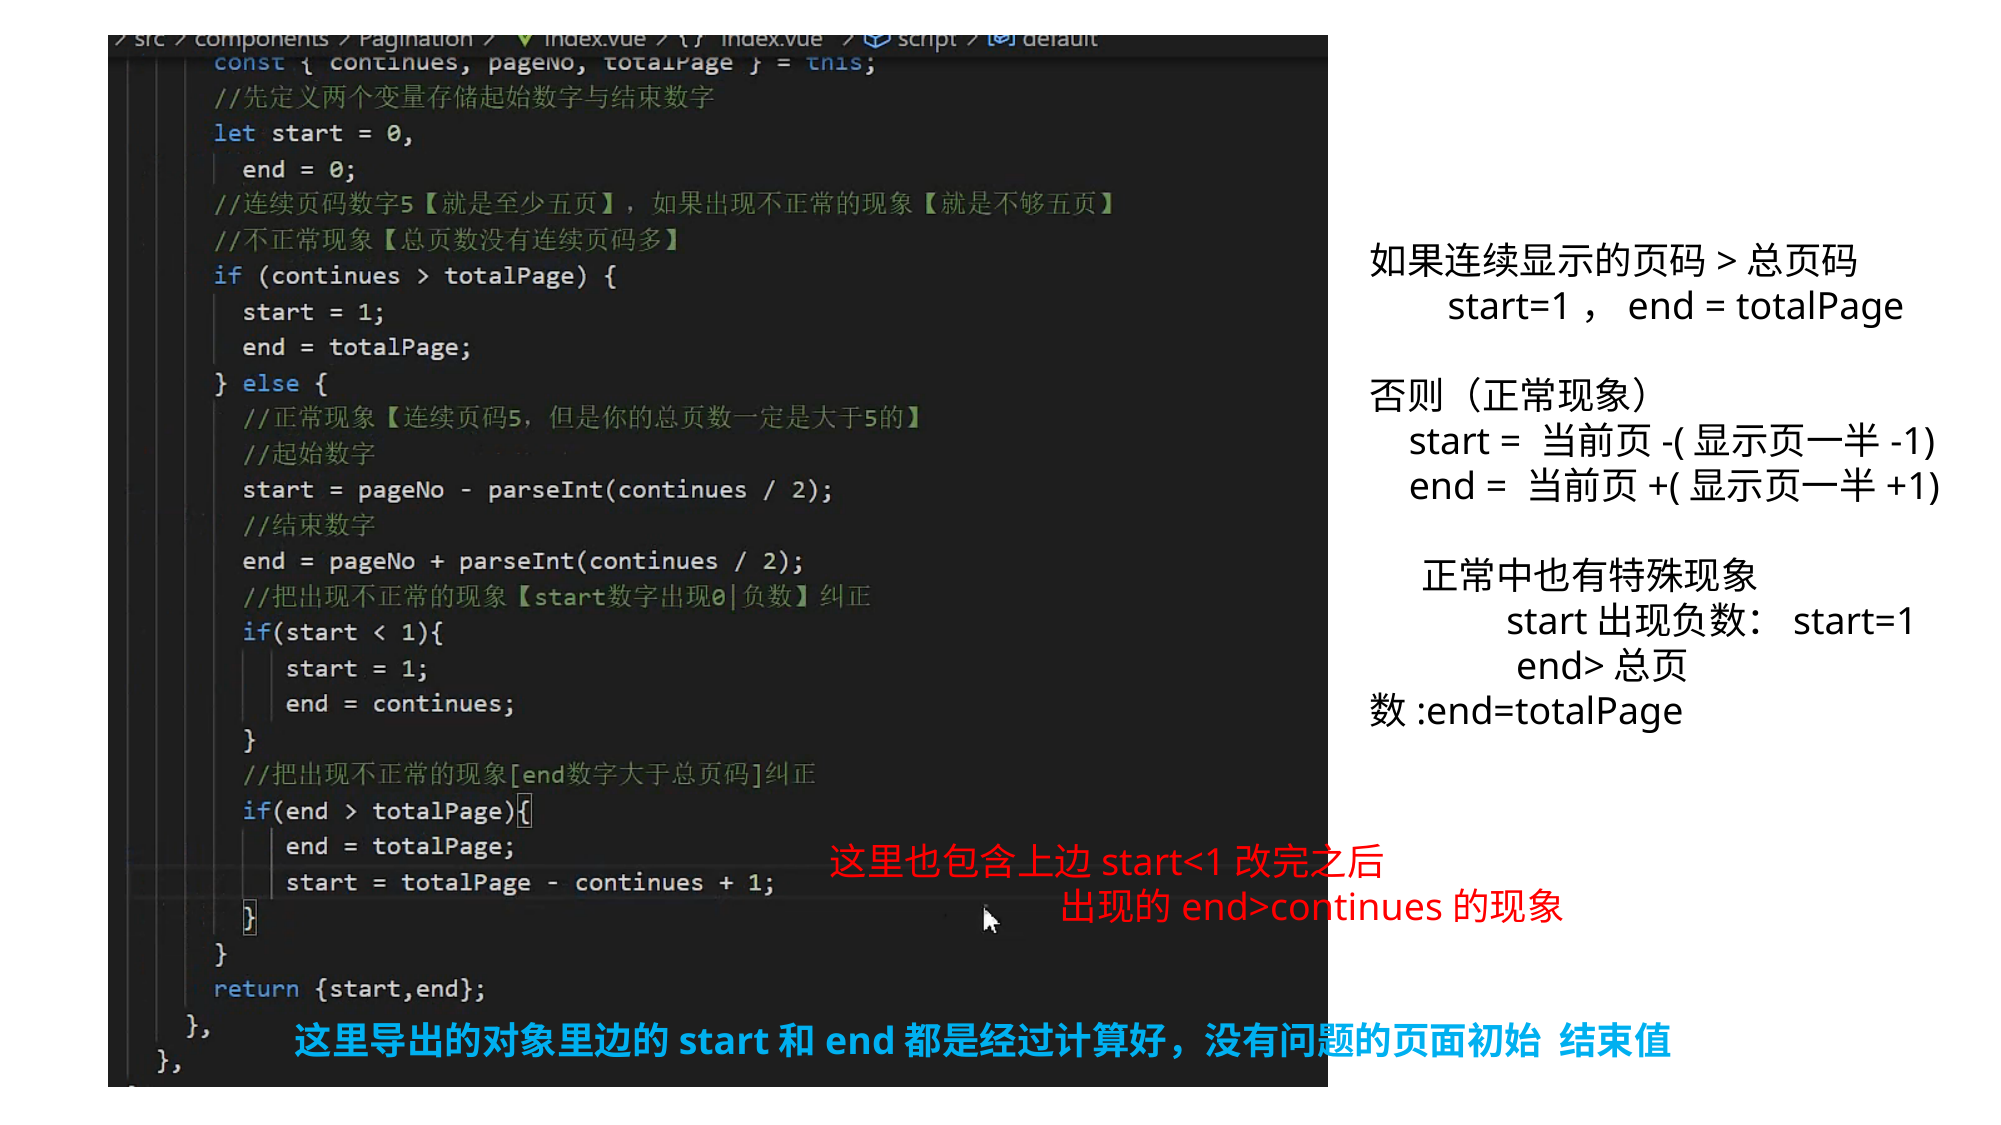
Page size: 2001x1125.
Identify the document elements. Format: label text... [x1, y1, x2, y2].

picture [108, 35, 1328, 1087]
text_box 这里也包含上边start<1改完之后 出现的end>continues的现象 [1328, 830, 1717, 935]
text_box 这里导出的对象里边的start和end都是经过计算好，没有问题的页面初始 结束值 [1328, 1009, 1790, 1070]
text_box 如果连续显示的页码>总页码 start=1，end = totalPage 否则（正常现象） start = 当前页-(显示页一半-1) end = 当前页+(显示页一半+1) 正常中也有特殊现象 start出现负数：start=1 end>总页数:end=totalPage [1354, 229, 2000, 785]
